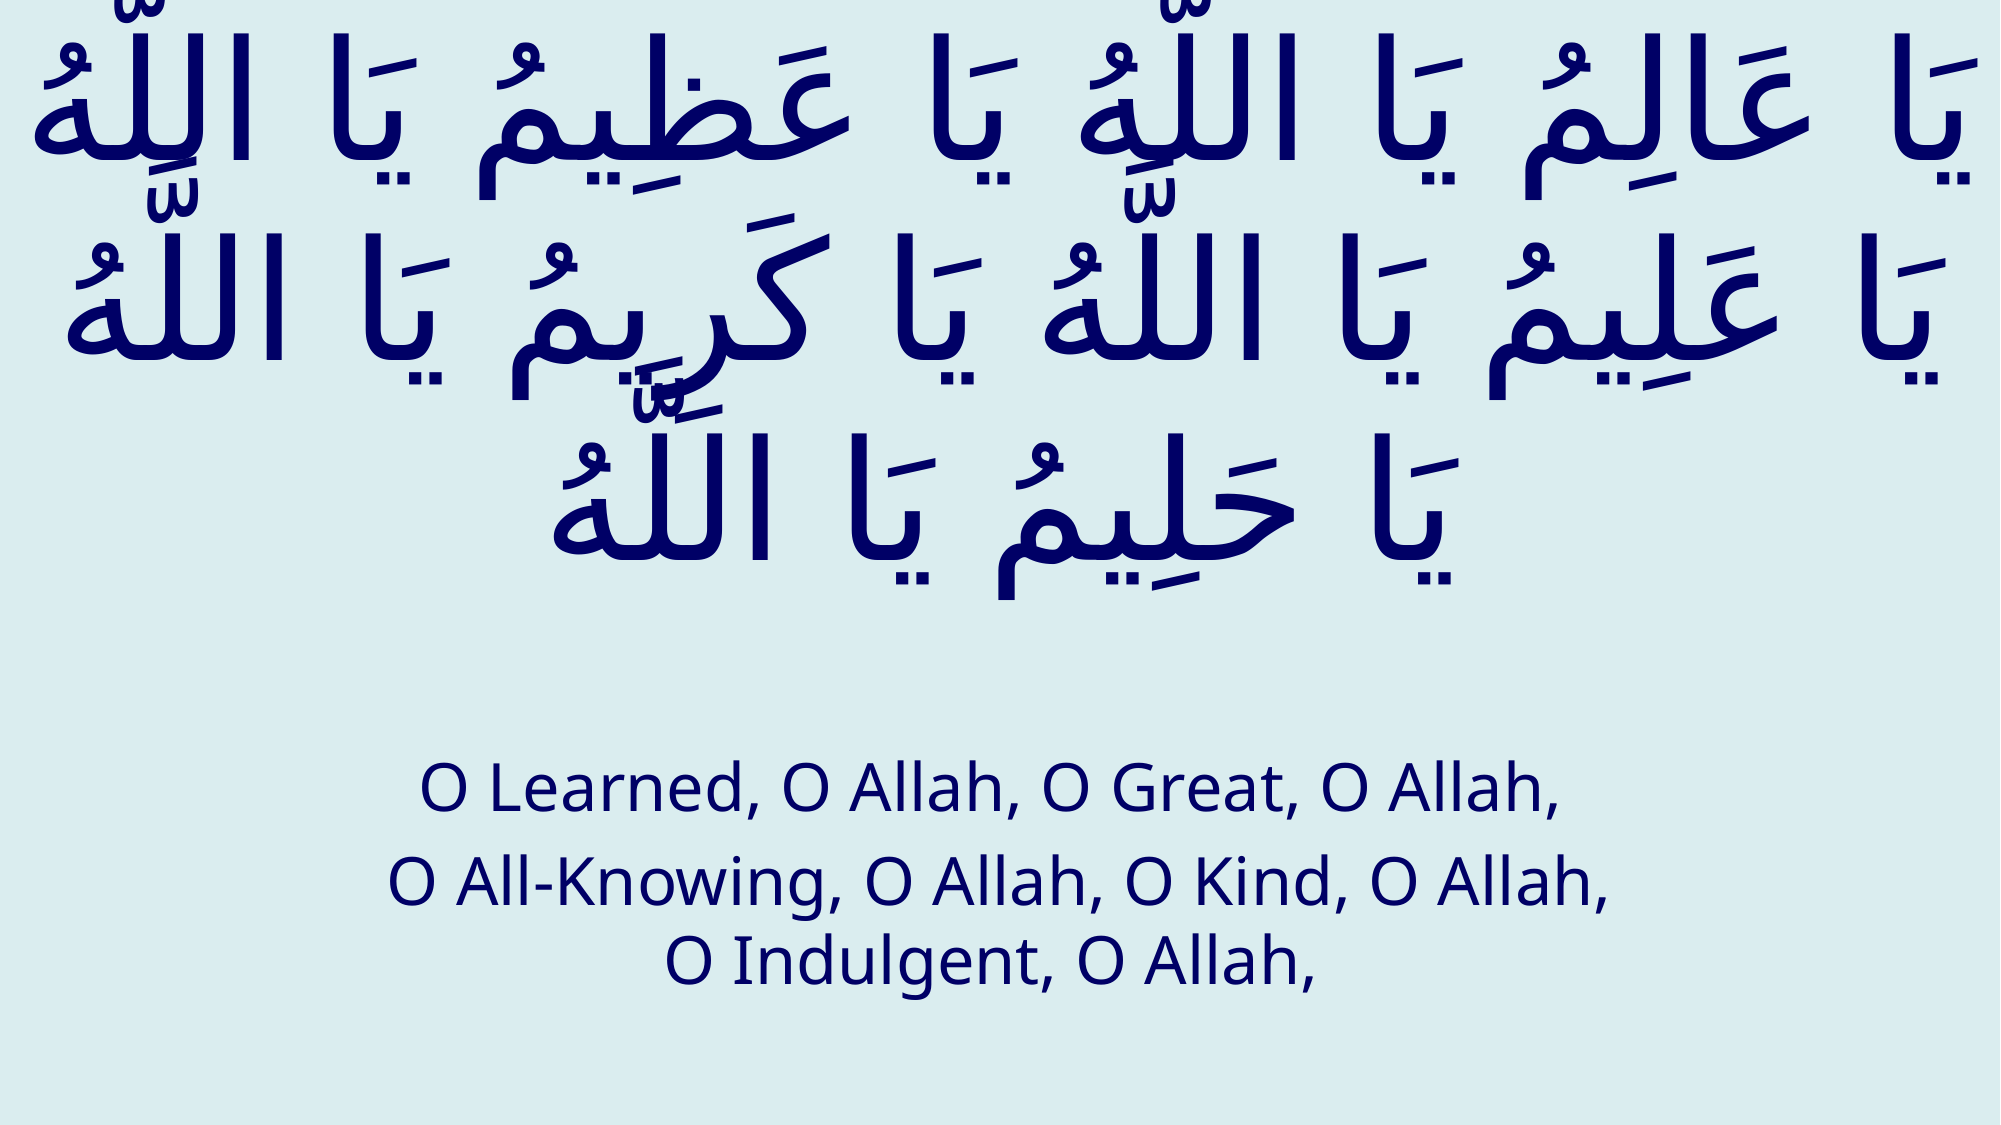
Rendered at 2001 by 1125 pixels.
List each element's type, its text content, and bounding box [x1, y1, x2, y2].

title يَا عَالِمُ يَا اللَّهُ يَا عَظِيمُ يَا اللَّهُ يَا عَلِيمُ يَا اللَّهُ يَا كَرِيمُ يَا اللَّهُ يَا حَلِيمُ يَا اللَّهُ‏ [0, 200, 2000, 388]
list O Learned, O Allah, O Great, O Allah, O All-Knowing, O Allah, O Kind, O Allah, O Indulgent, O Allah, [356, 737, 1644, 1050]
